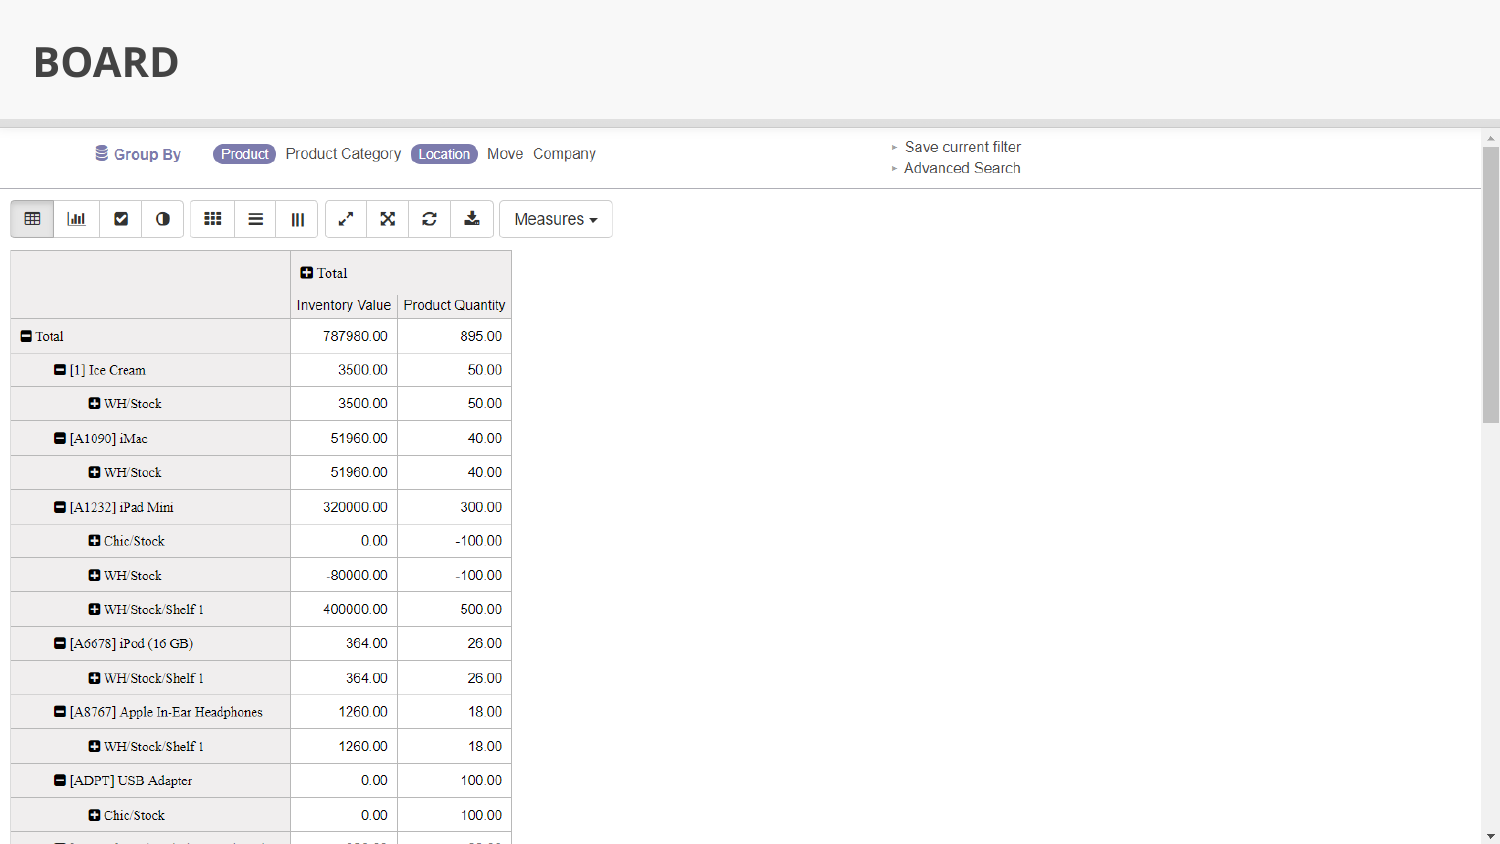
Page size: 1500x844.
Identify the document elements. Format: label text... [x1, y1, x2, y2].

text_box BOARD [17, 28, 448, 93]
picture [0, 119, 1500, 844]
